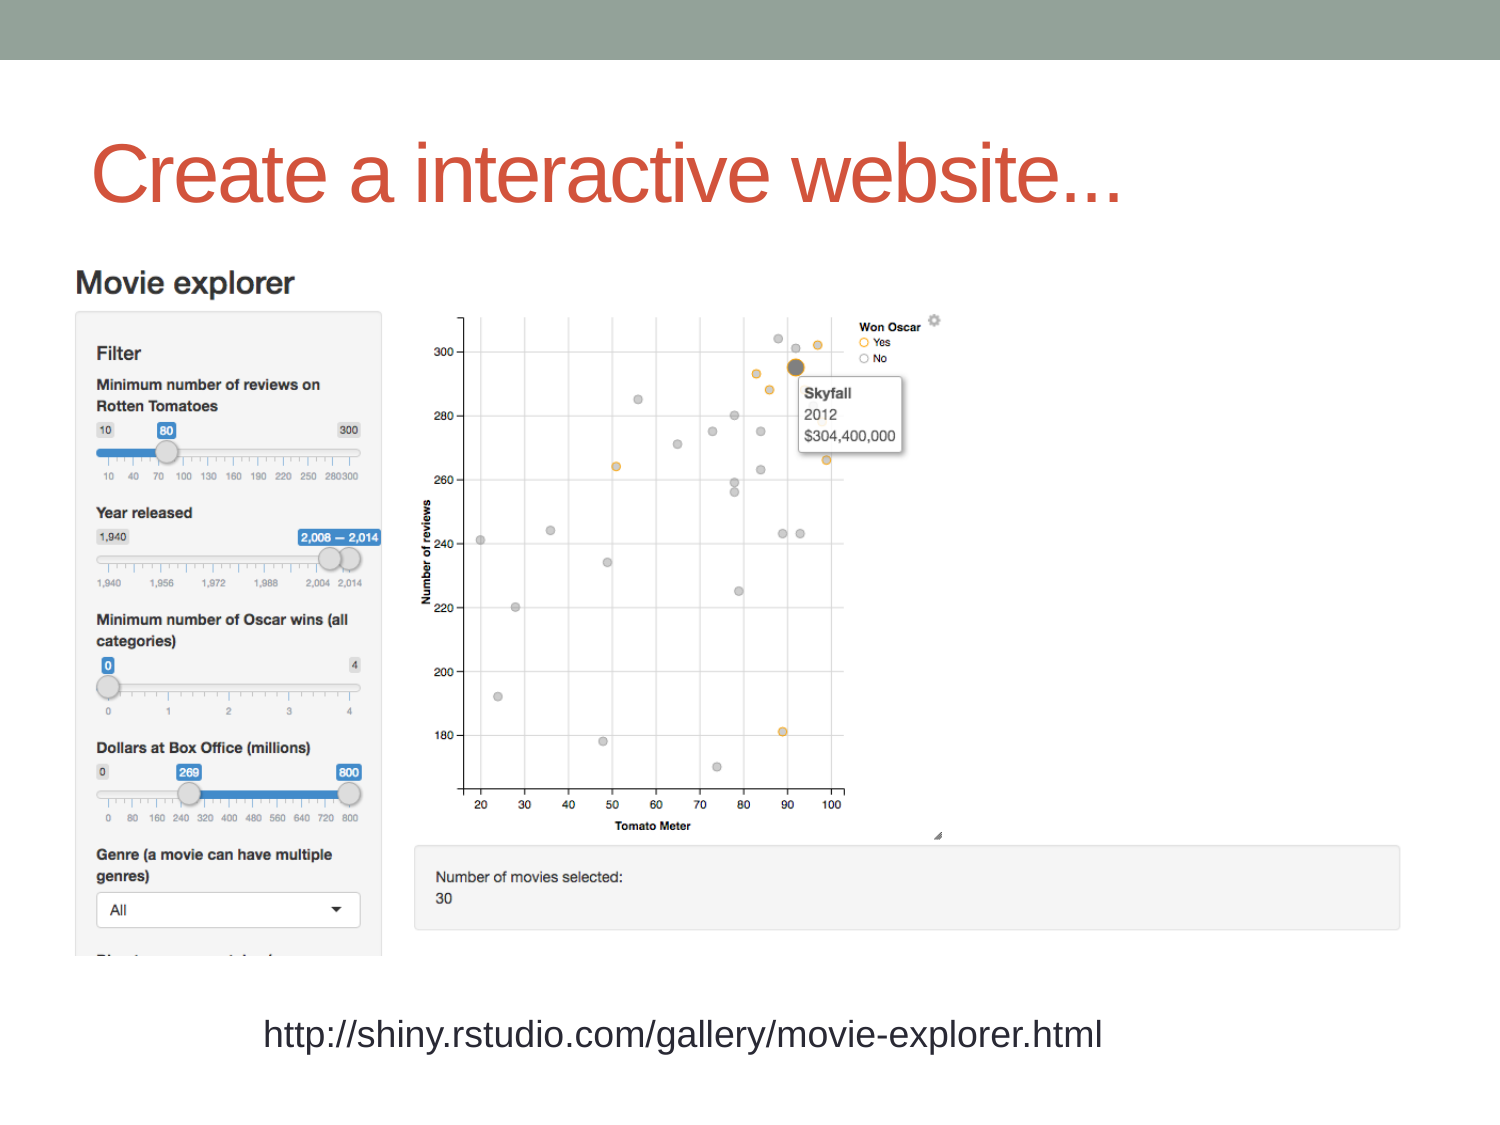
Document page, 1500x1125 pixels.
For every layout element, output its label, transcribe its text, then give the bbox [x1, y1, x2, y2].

text_box http://shiny.rstudio.com/gallery/movie-explorer.html [248, 1002, 1252, 1063]
title Create a interactive website... [75, 87, 1425, 250]
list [59, 249, 1410, 956]
